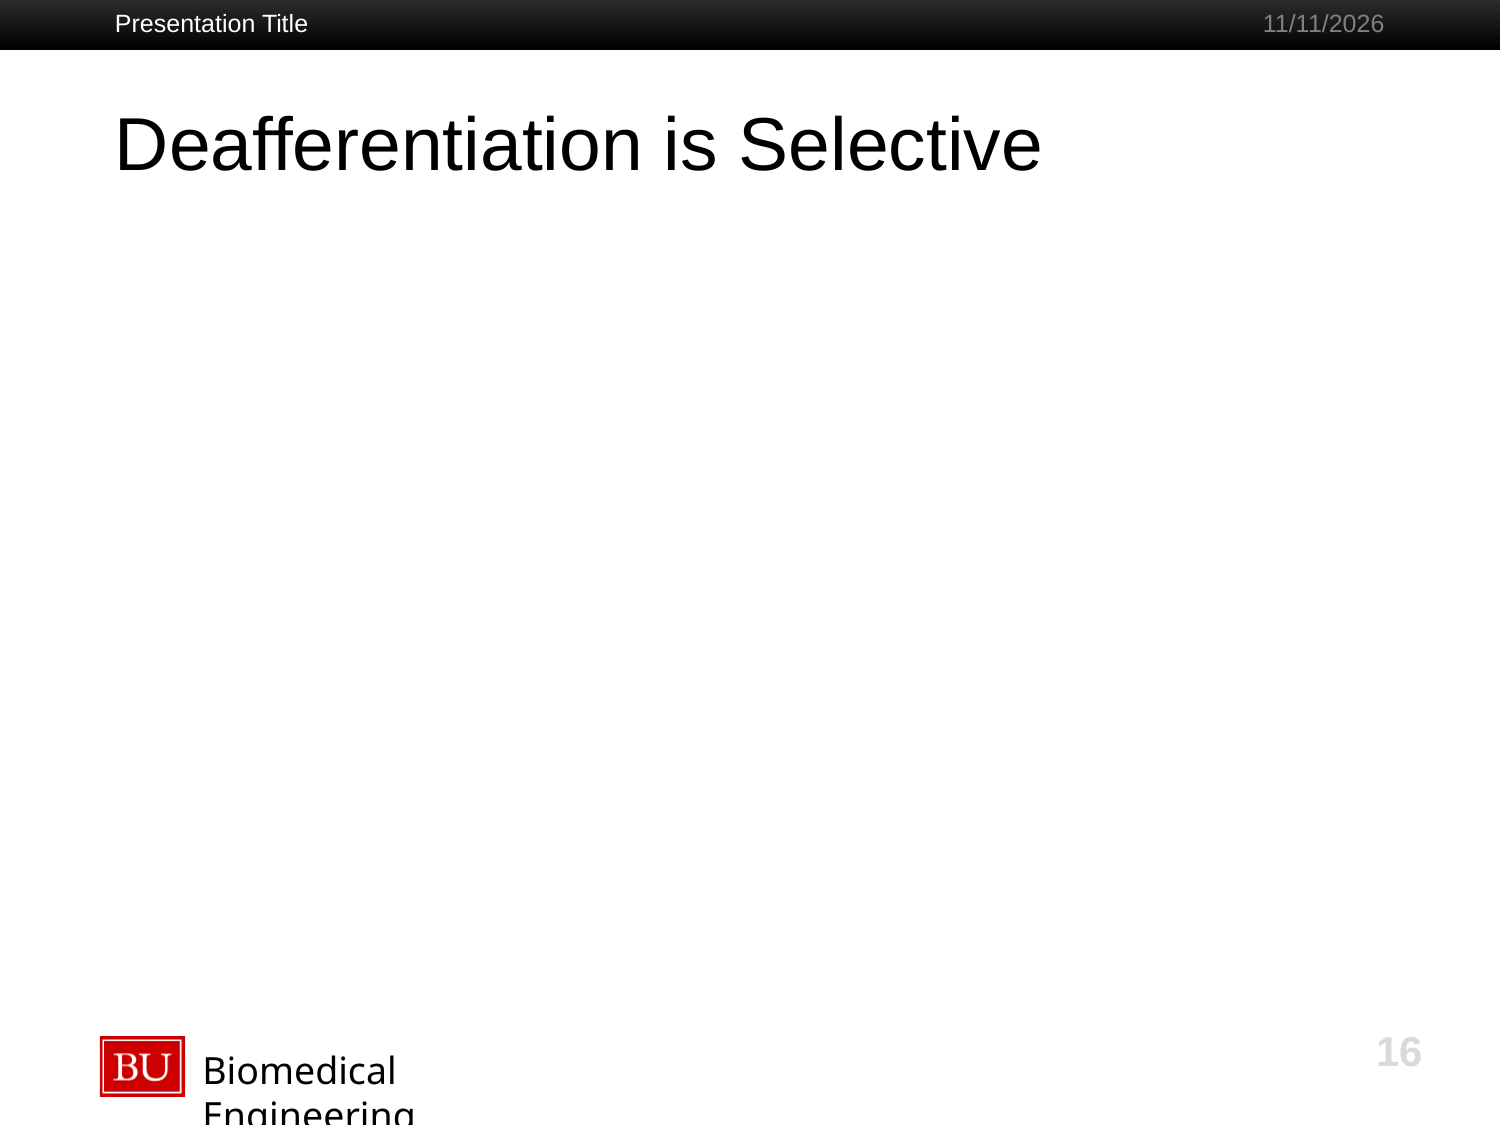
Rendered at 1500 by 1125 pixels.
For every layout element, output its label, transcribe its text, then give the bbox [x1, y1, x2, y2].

title Deafferentiation is Selective [99, 87, 1400, 200]
picture [99, 1036, 188, 1097]
slide_number 16 [1199, 1024, 1438, 1092]
footer Presentation Title [99, 0, 938, 51]
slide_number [999, 0, 1401, 51]
